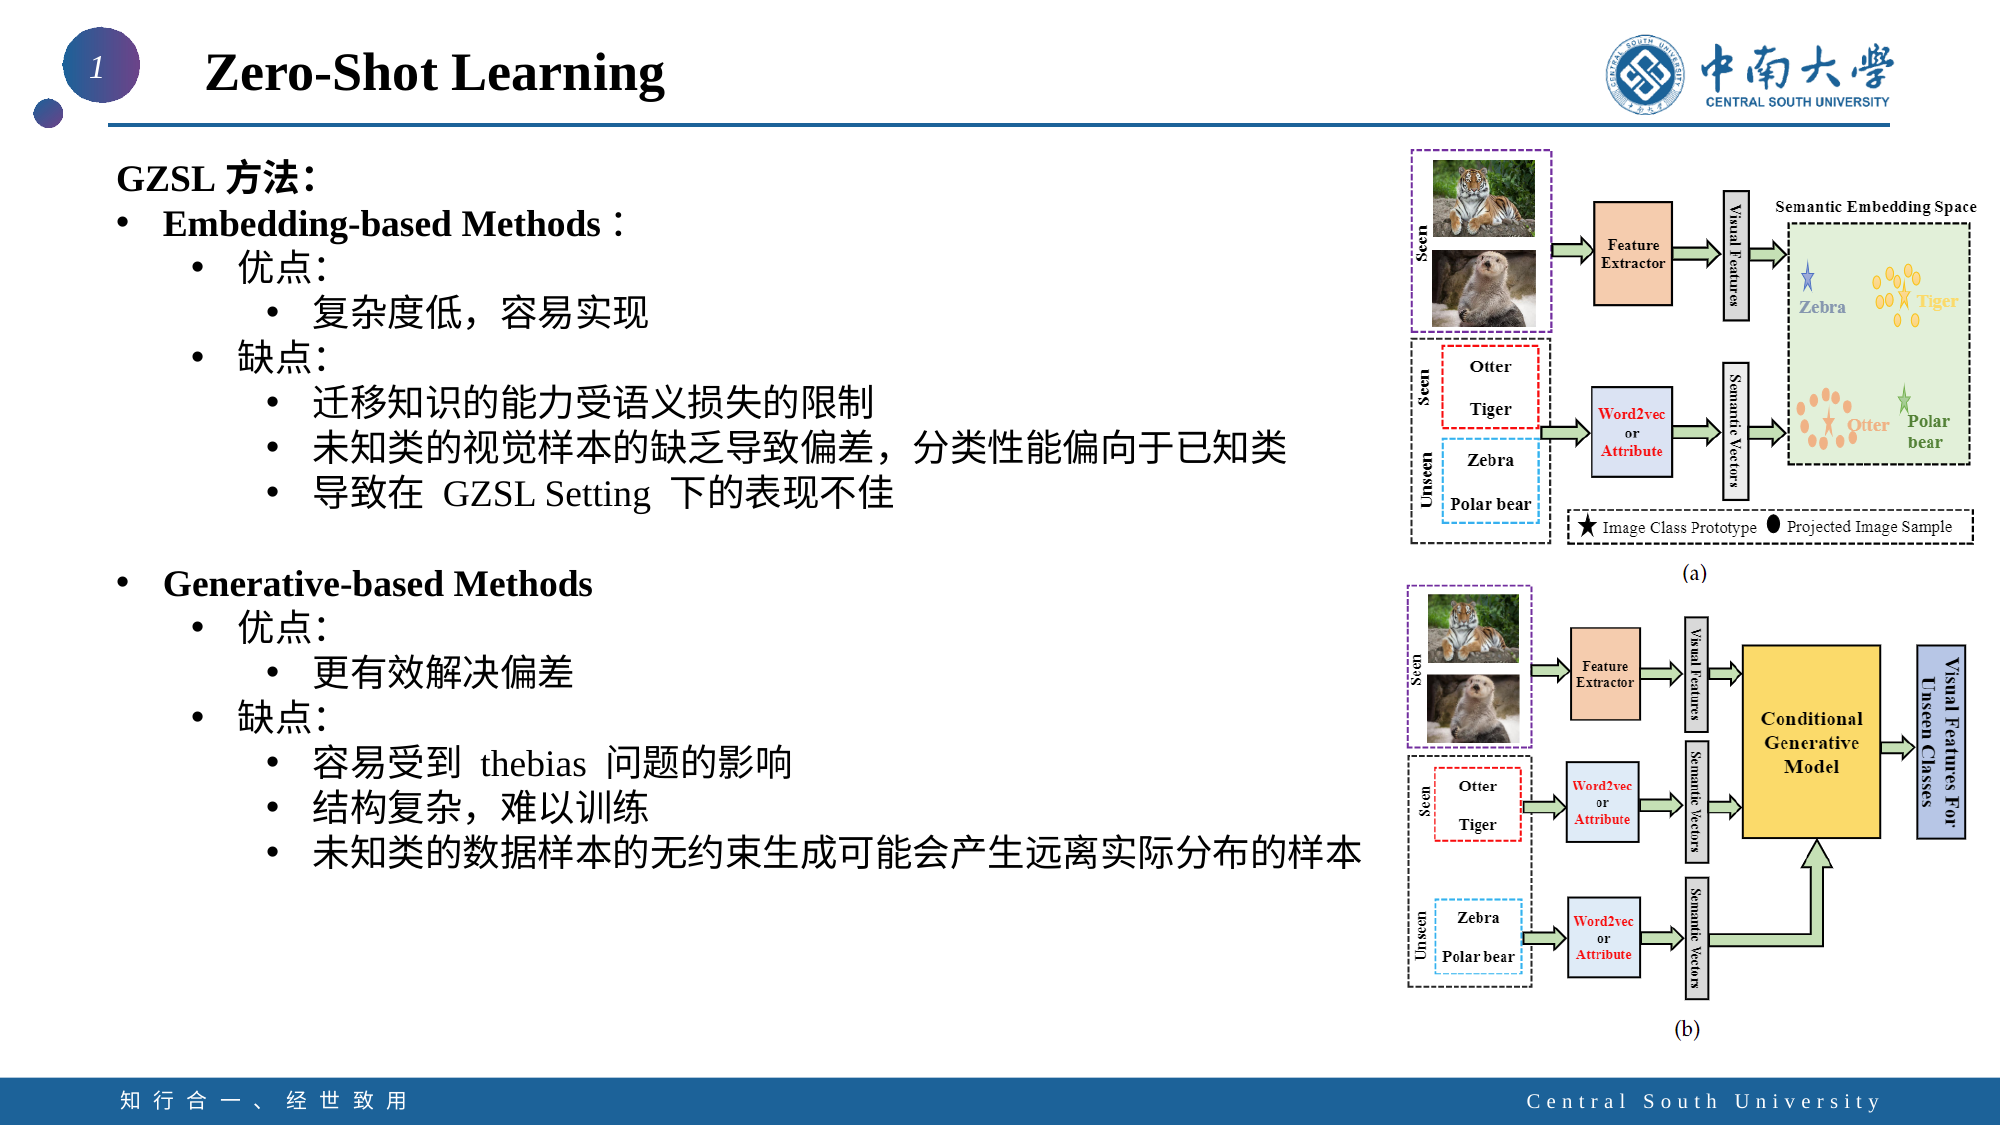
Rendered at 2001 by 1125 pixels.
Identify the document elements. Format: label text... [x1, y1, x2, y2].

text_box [33, 26, 153, 128]
picture [1388, 146, 2000, 1043]
text_box [0, 1077, 2000, 1125]
text_box 知行合一、经世致用 [105, 1080, 423, 1120]
text_box Zero-Shot Learning [204, 26, 1096, 110]
picture [1595, 28, 1907, 121]
text_box Central South University [1511, 1080, 1894, 1120]
text_box [158, 0, 1050, 118]
text_box GZSL方法： Embedding-based Methods： 优点： 复杂度低，容易实现 缺点： 迁移知识的能力受语义损失的限制 未知类的视觉样本的缺乏导致偏差，分类性能偏向于已知类 导致在 GZSL Setting 下的表现不佳 Generative-based Methods 优点： 更有效解决偏差 缺点： 容易受到 thebias 问题的影响 结构复杂，难以训练 未知类的数据样本的无约束生成可能会产生远离实际分布的样本 [101, 146, 1388, 882]
